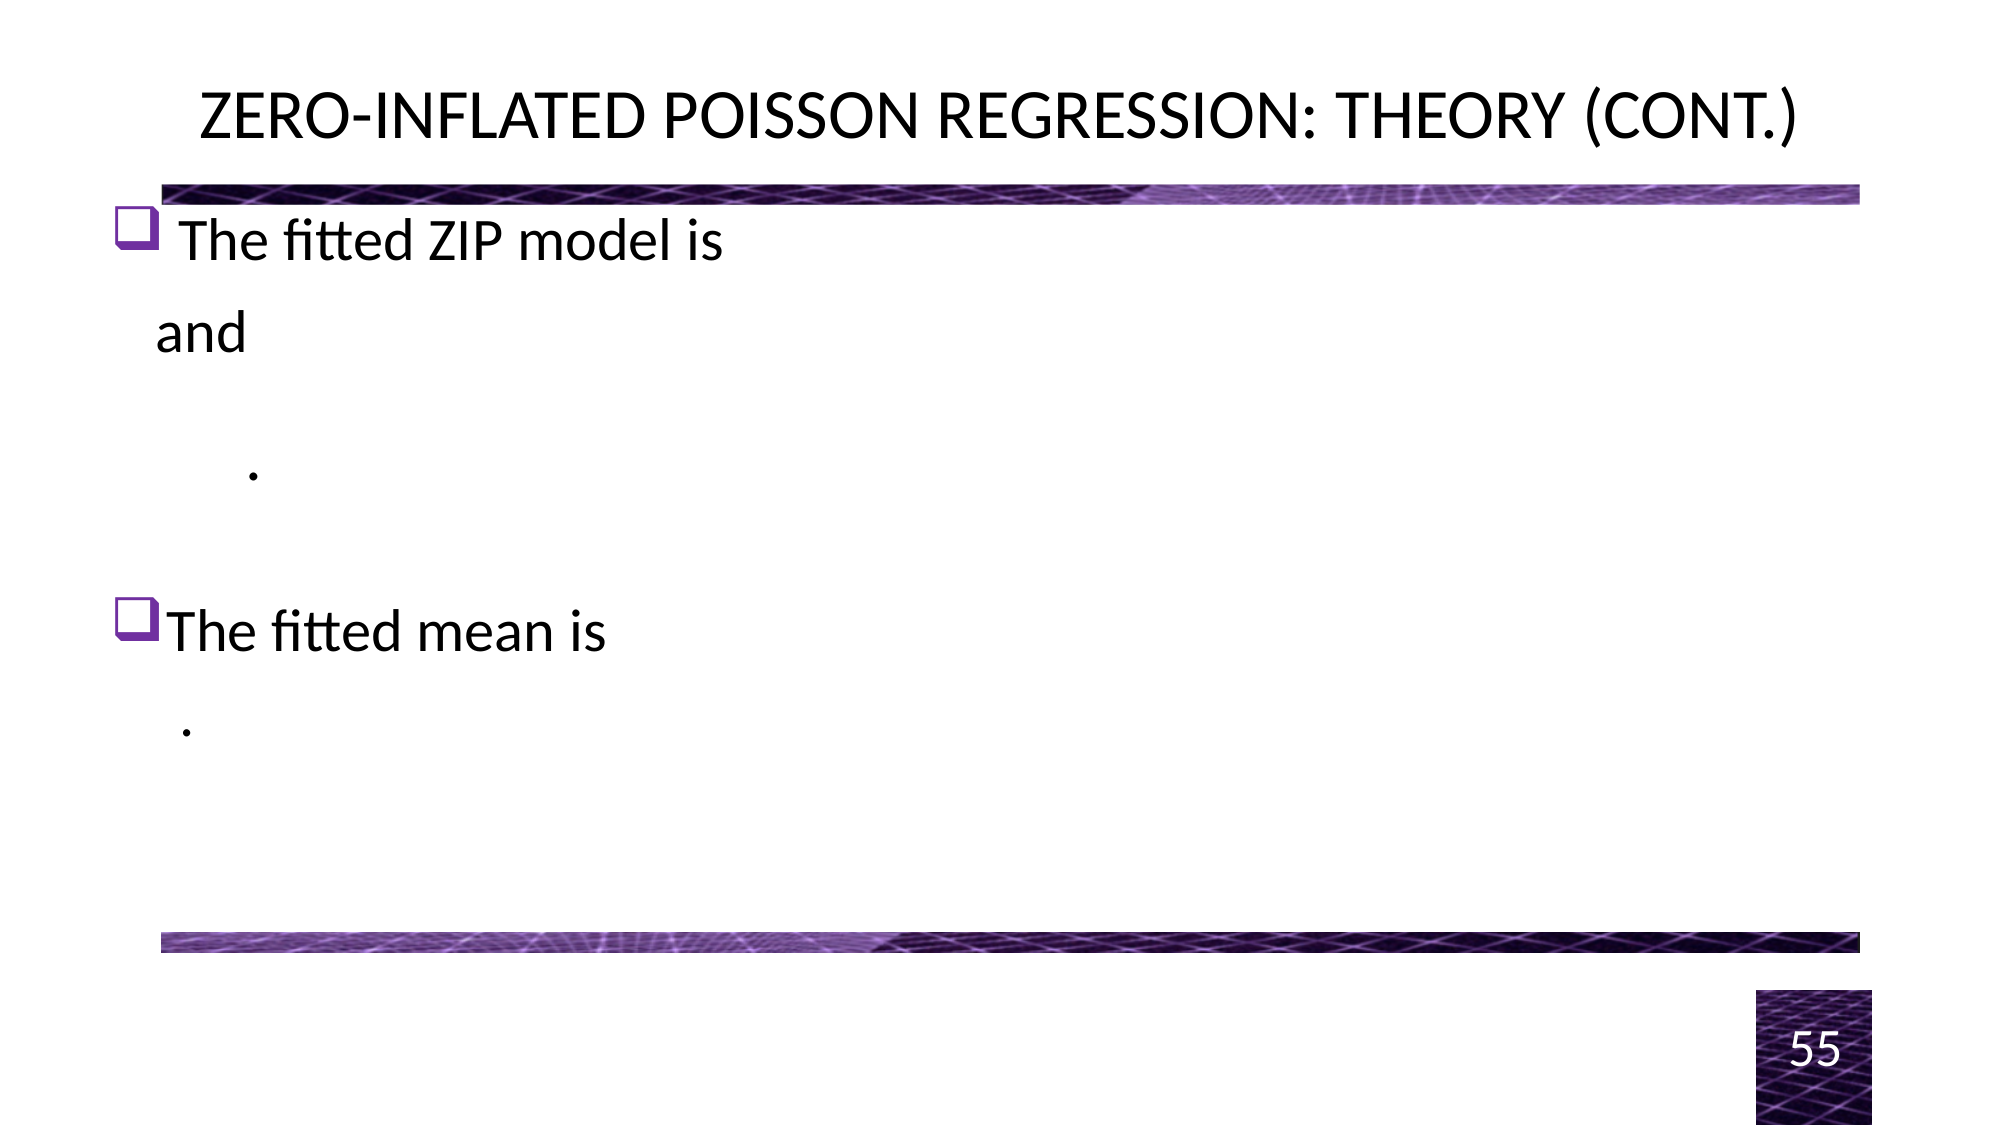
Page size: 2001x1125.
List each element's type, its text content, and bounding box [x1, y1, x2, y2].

picture [1756, 990, 1872, 1125]
picture [161, 184, 1860, 205]
text_box ZERO-INFLATED POISSON REGRESSION: THEORY (CONT.) [136, 44, 1864, 177]
picture [161, 932, 1860, 953]
